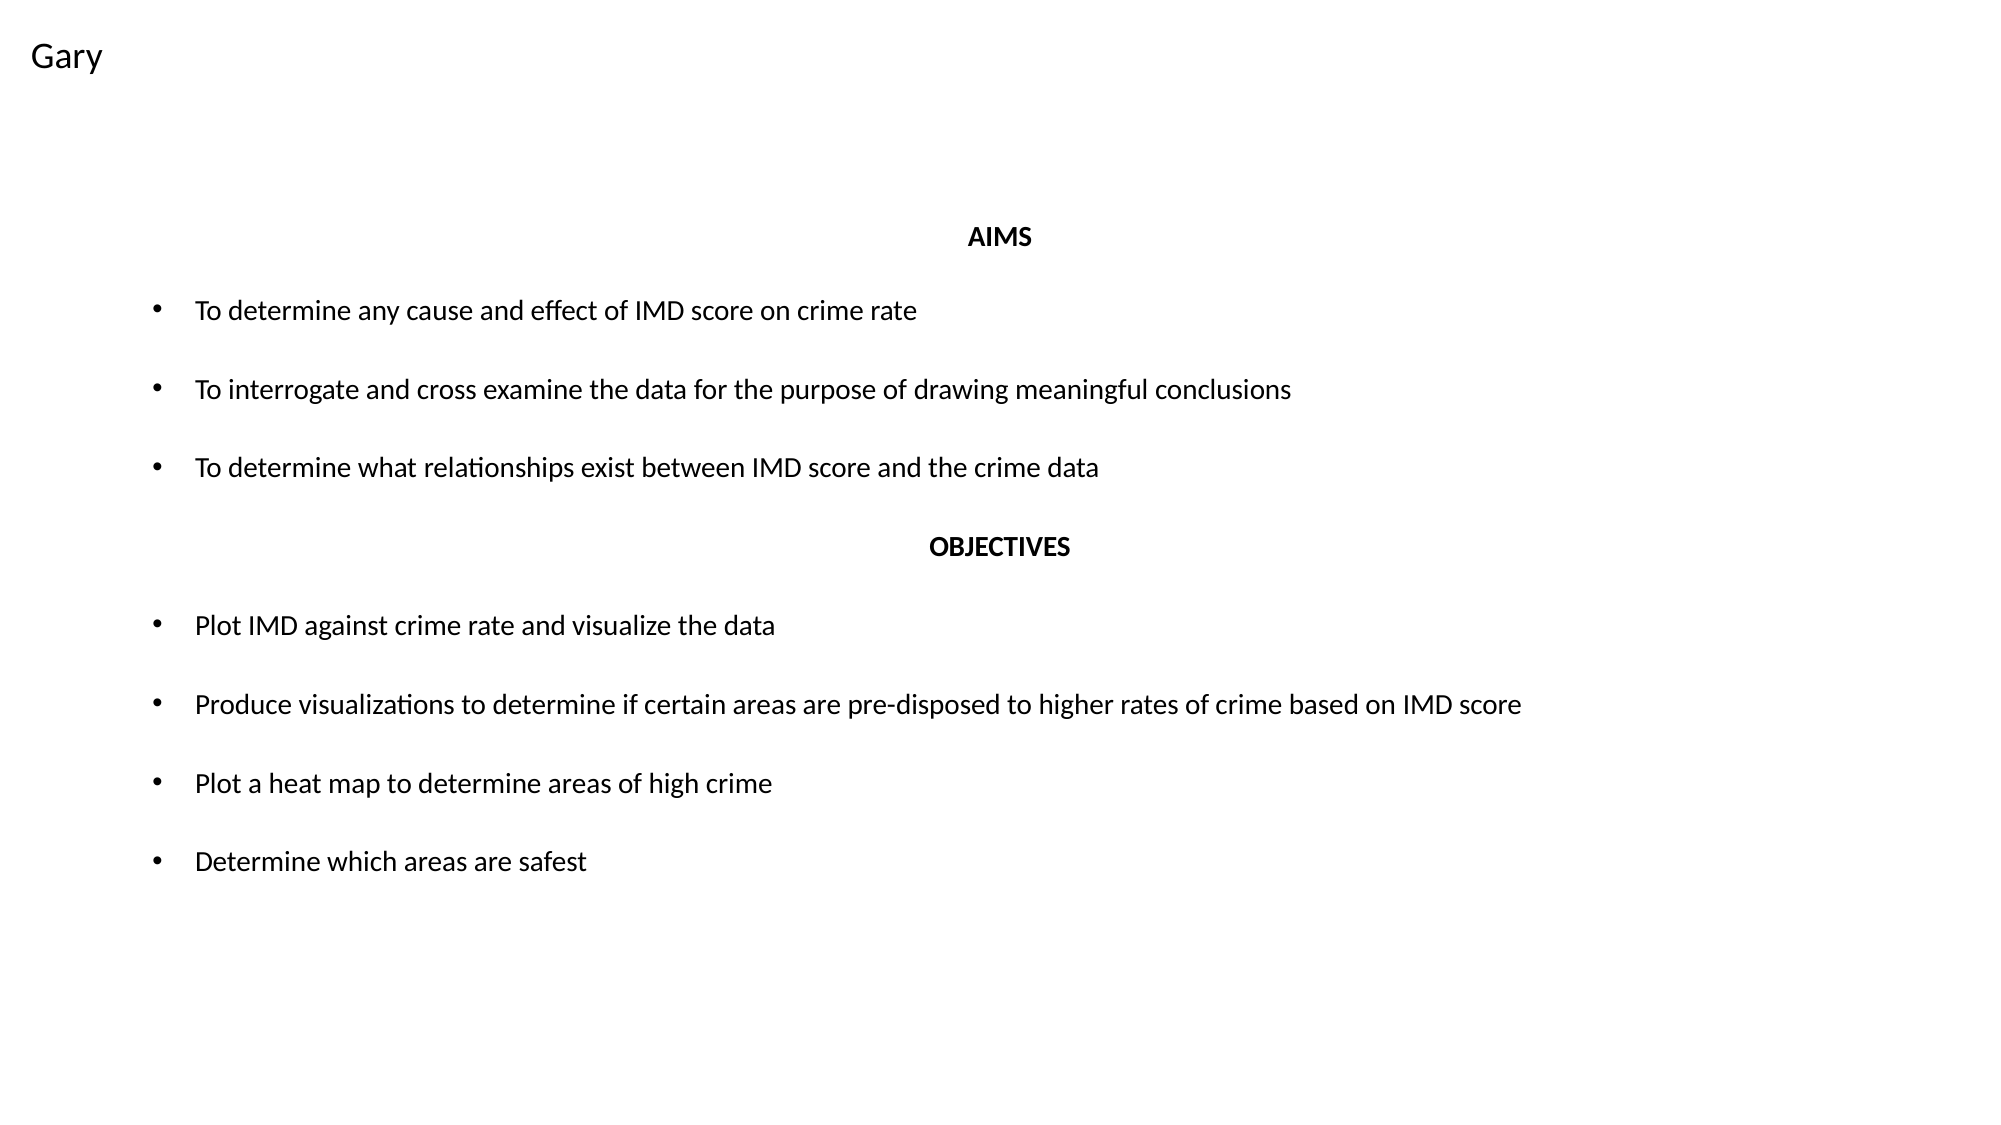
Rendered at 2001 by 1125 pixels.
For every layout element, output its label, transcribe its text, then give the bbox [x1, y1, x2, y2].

list AIMS To determine any cause and effect of IMD score on crime rate To interrogate and cross examine the data for the purpose of drawing meaningful conclusions To determine what relationships exist between IMD score and the crime data OBJECTIVES Plot IMD against crime rate and visualize the data Produce visualizations to determine if certain areas are pre-disposed to higher rates of crime based on IMD score Plot a heat map to determine areas of high crime Determine which areas are safest [137, 209, 1863, 889]
text_box Gary [16, 23, 177, 83]
